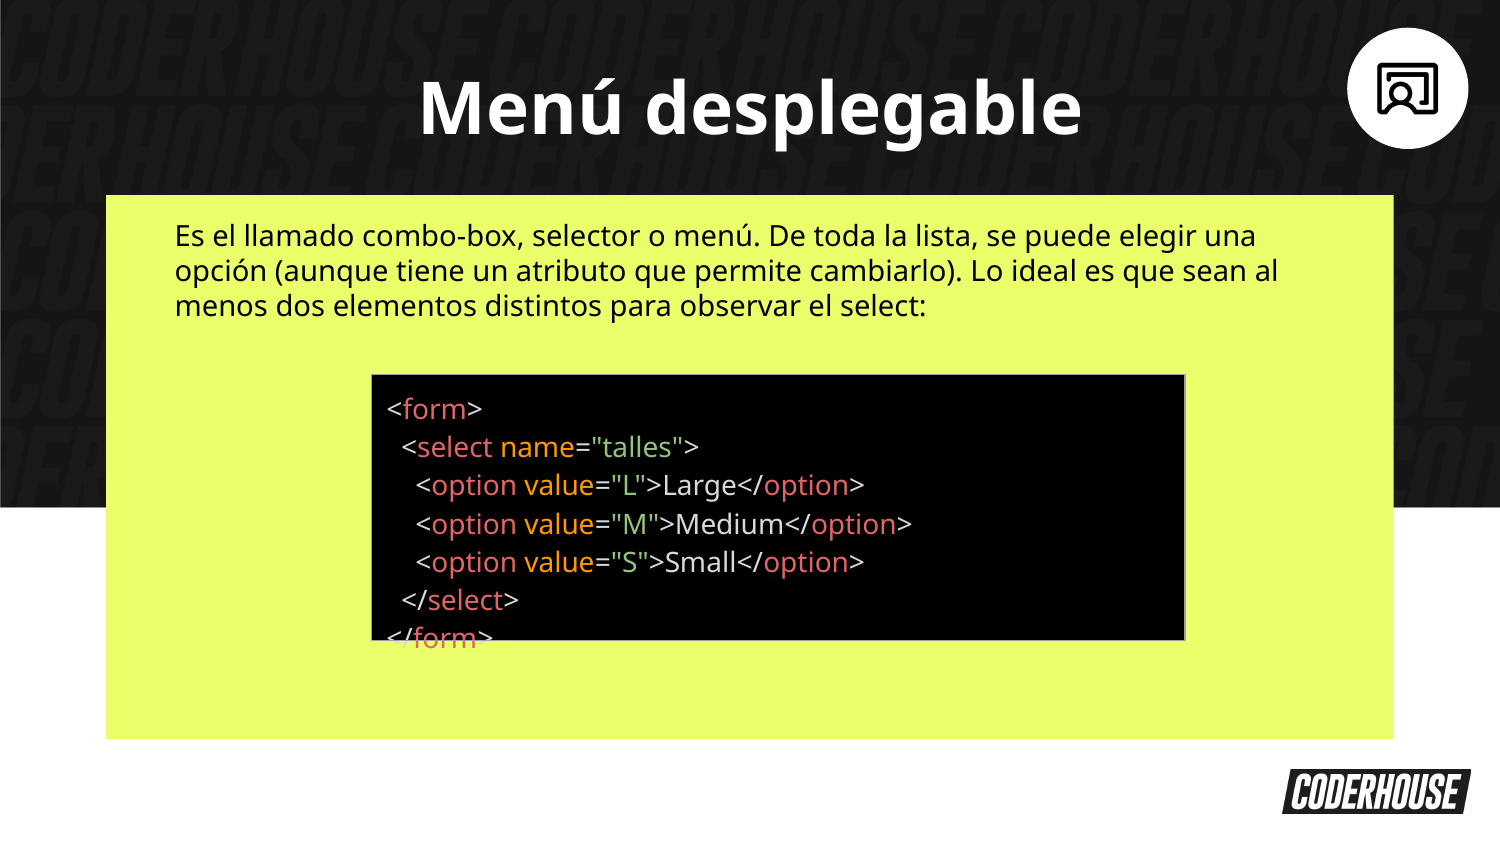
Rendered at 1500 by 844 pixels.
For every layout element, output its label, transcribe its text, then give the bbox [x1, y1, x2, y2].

table_header <form> <select name="talles"> <option value="L">Large</option> <option value="M">Medium</option> <option value="S">Small</option> </select> </form> [372, 375, 1184, 640]
text_box Menú desplegable [239, 56, 1262, 202]
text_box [1346, 27, 1469, 150]
picture [0, 0, 1500, 844]
text_box Es el llamado combo-box, selector o menú. De toda la lista, se puede elegir una opción (aunque tiene un atributo que permite cambiarlo). Lo ideal es que sean al menos dos elementos distintos para observar el select: [159, 202, 1341, 373]
text_box [106, 195, 1394, 740]
